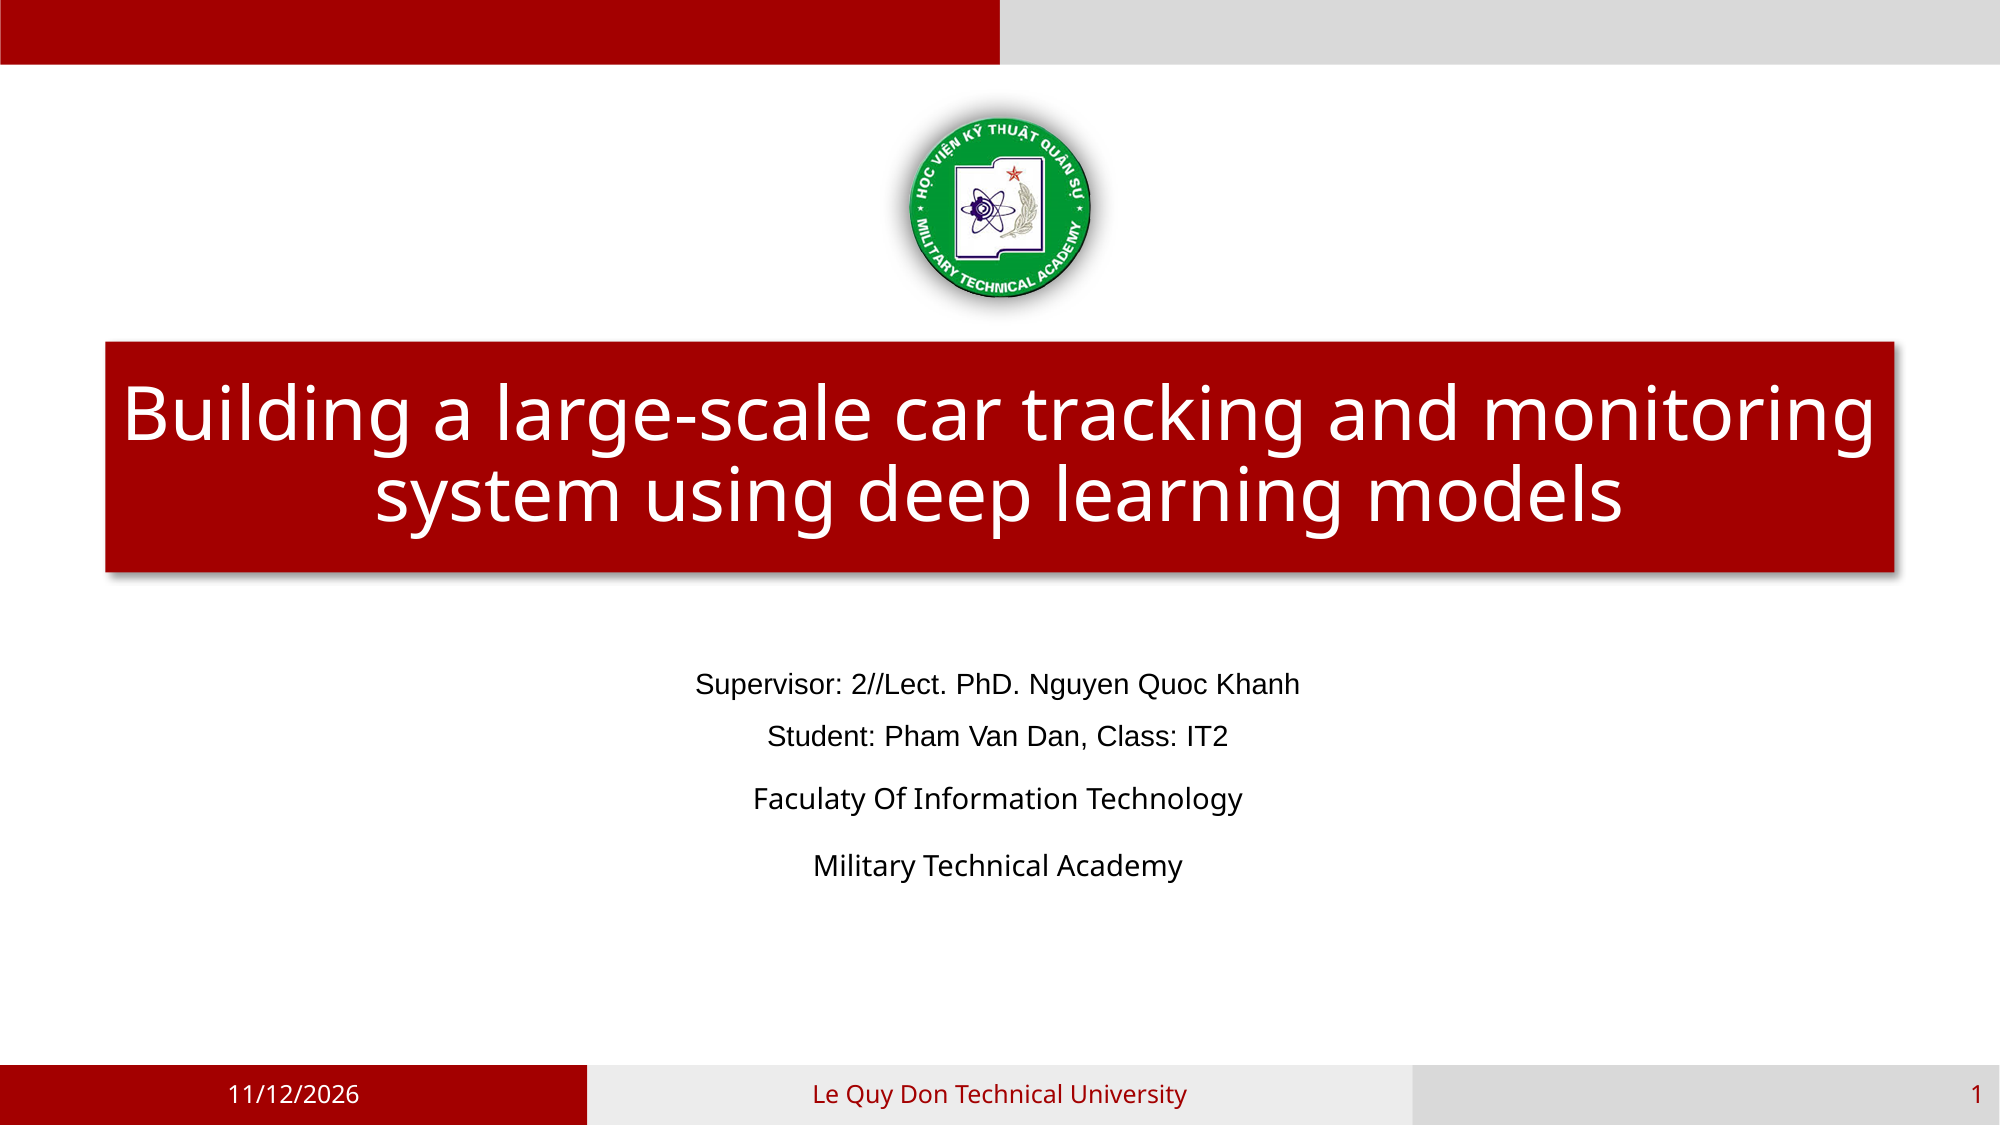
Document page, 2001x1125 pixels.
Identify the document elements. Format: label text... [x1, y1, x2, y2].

title Building a large-scale car tracking and monitoring system using deep learning models [105, 341, 1895, 573]
list Faculaty Of Information Technology [248, 770, 1749, 830]
picture [909, 116, 1091, 298]
subtitle Supervisor: 2//Lect. PhD. Nguyen Quoc Khanh Student: Pham Van Dan, Class: IT2 [248, 655, 1749, 767]
list Military Technical Academy [248, 837, 1749, 897]
footer Le Quy Don Technical University [587, 1065, 1412, 1125]
slide_number 1 [1412, 1065, 2000, 1125]
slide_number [0, 1065, 587, 1125]
